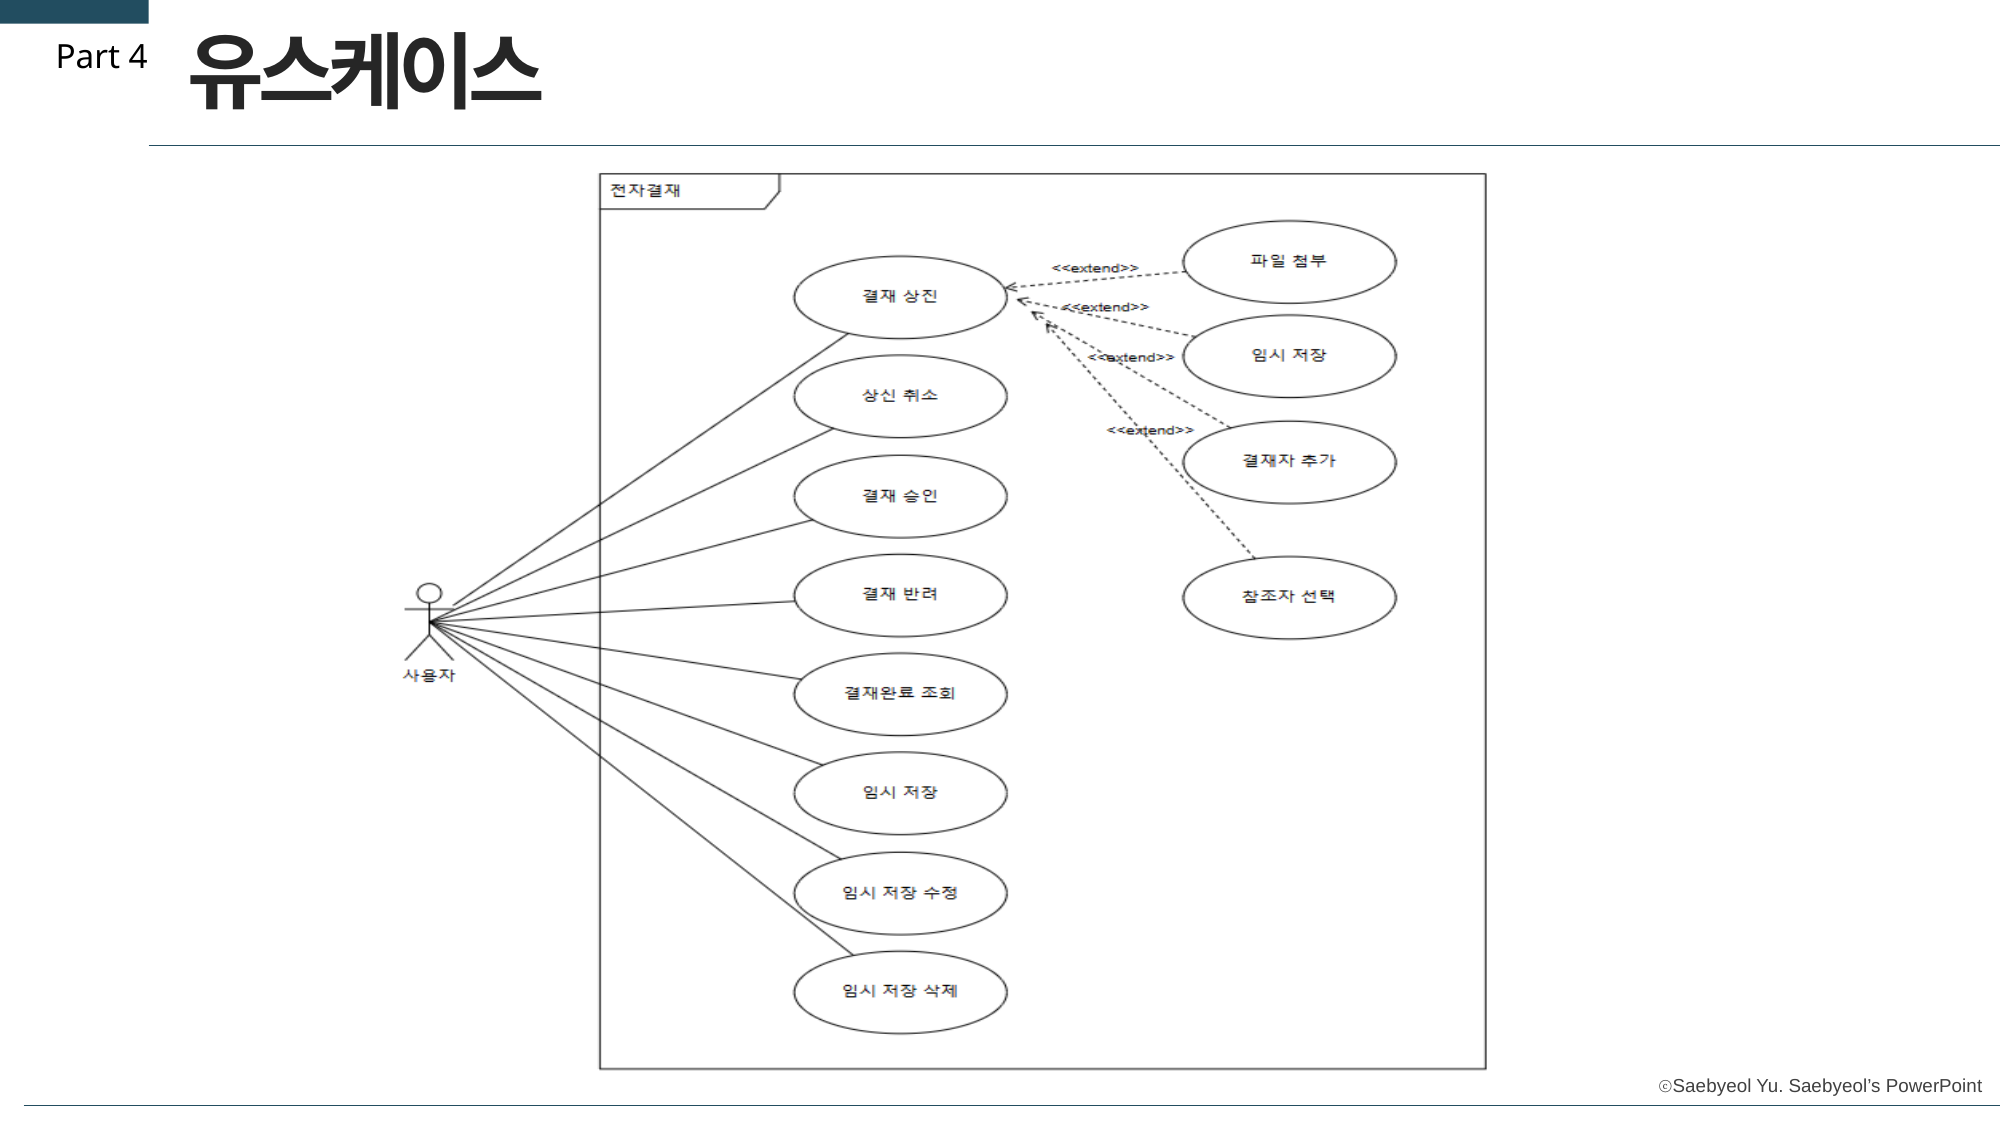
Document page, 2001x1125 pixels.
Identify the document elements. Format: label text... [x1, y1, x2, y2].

text_box Part 4 [40, 28, 163, 83]
text_box 유스케이스 [173, 11, 561, 127]
picture [290, 162, 1546, 1088]
text_box [0, 0, 150, 25]
